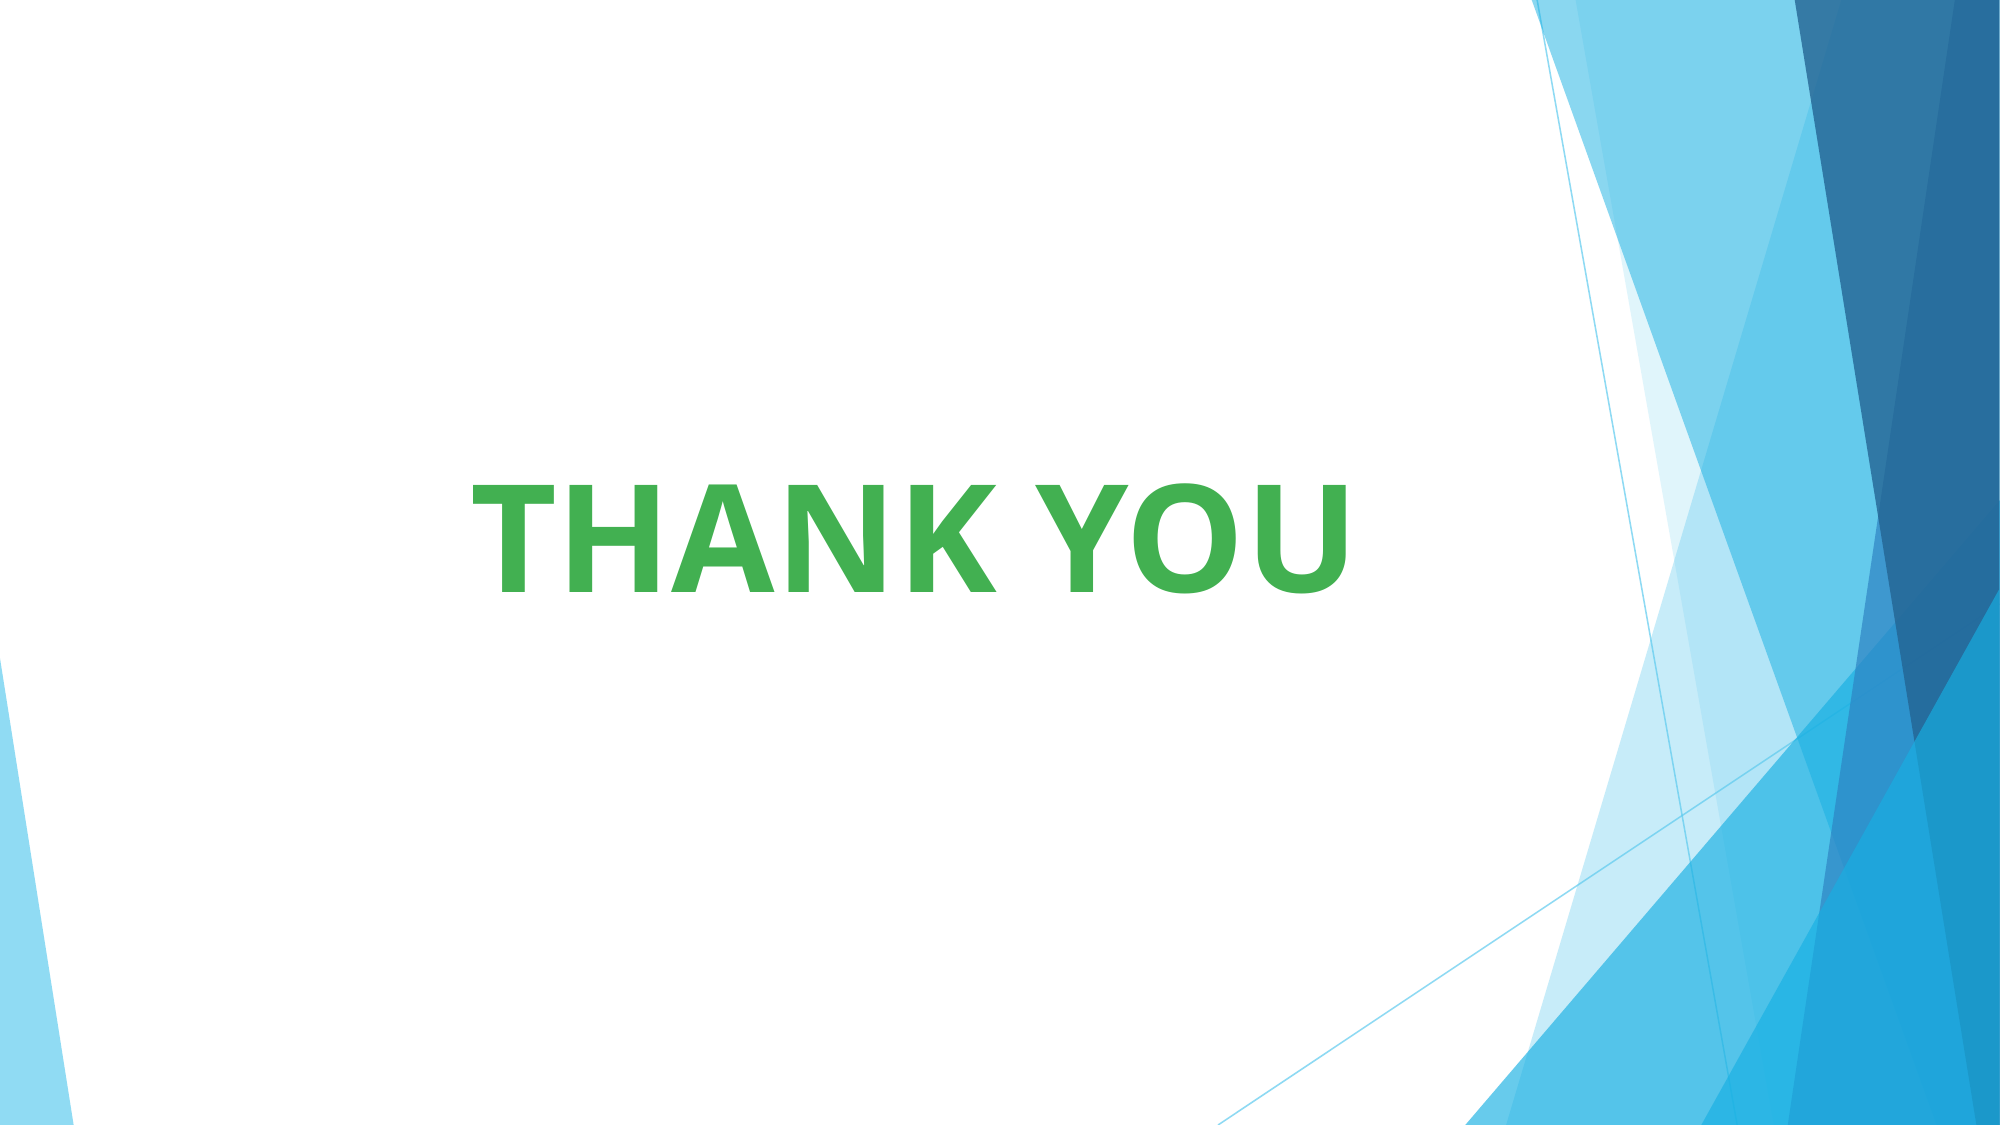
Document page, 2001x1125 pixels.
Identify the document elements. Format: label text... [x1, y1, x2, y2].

text_box THANK YOU [409, 355, 1420, 709]
